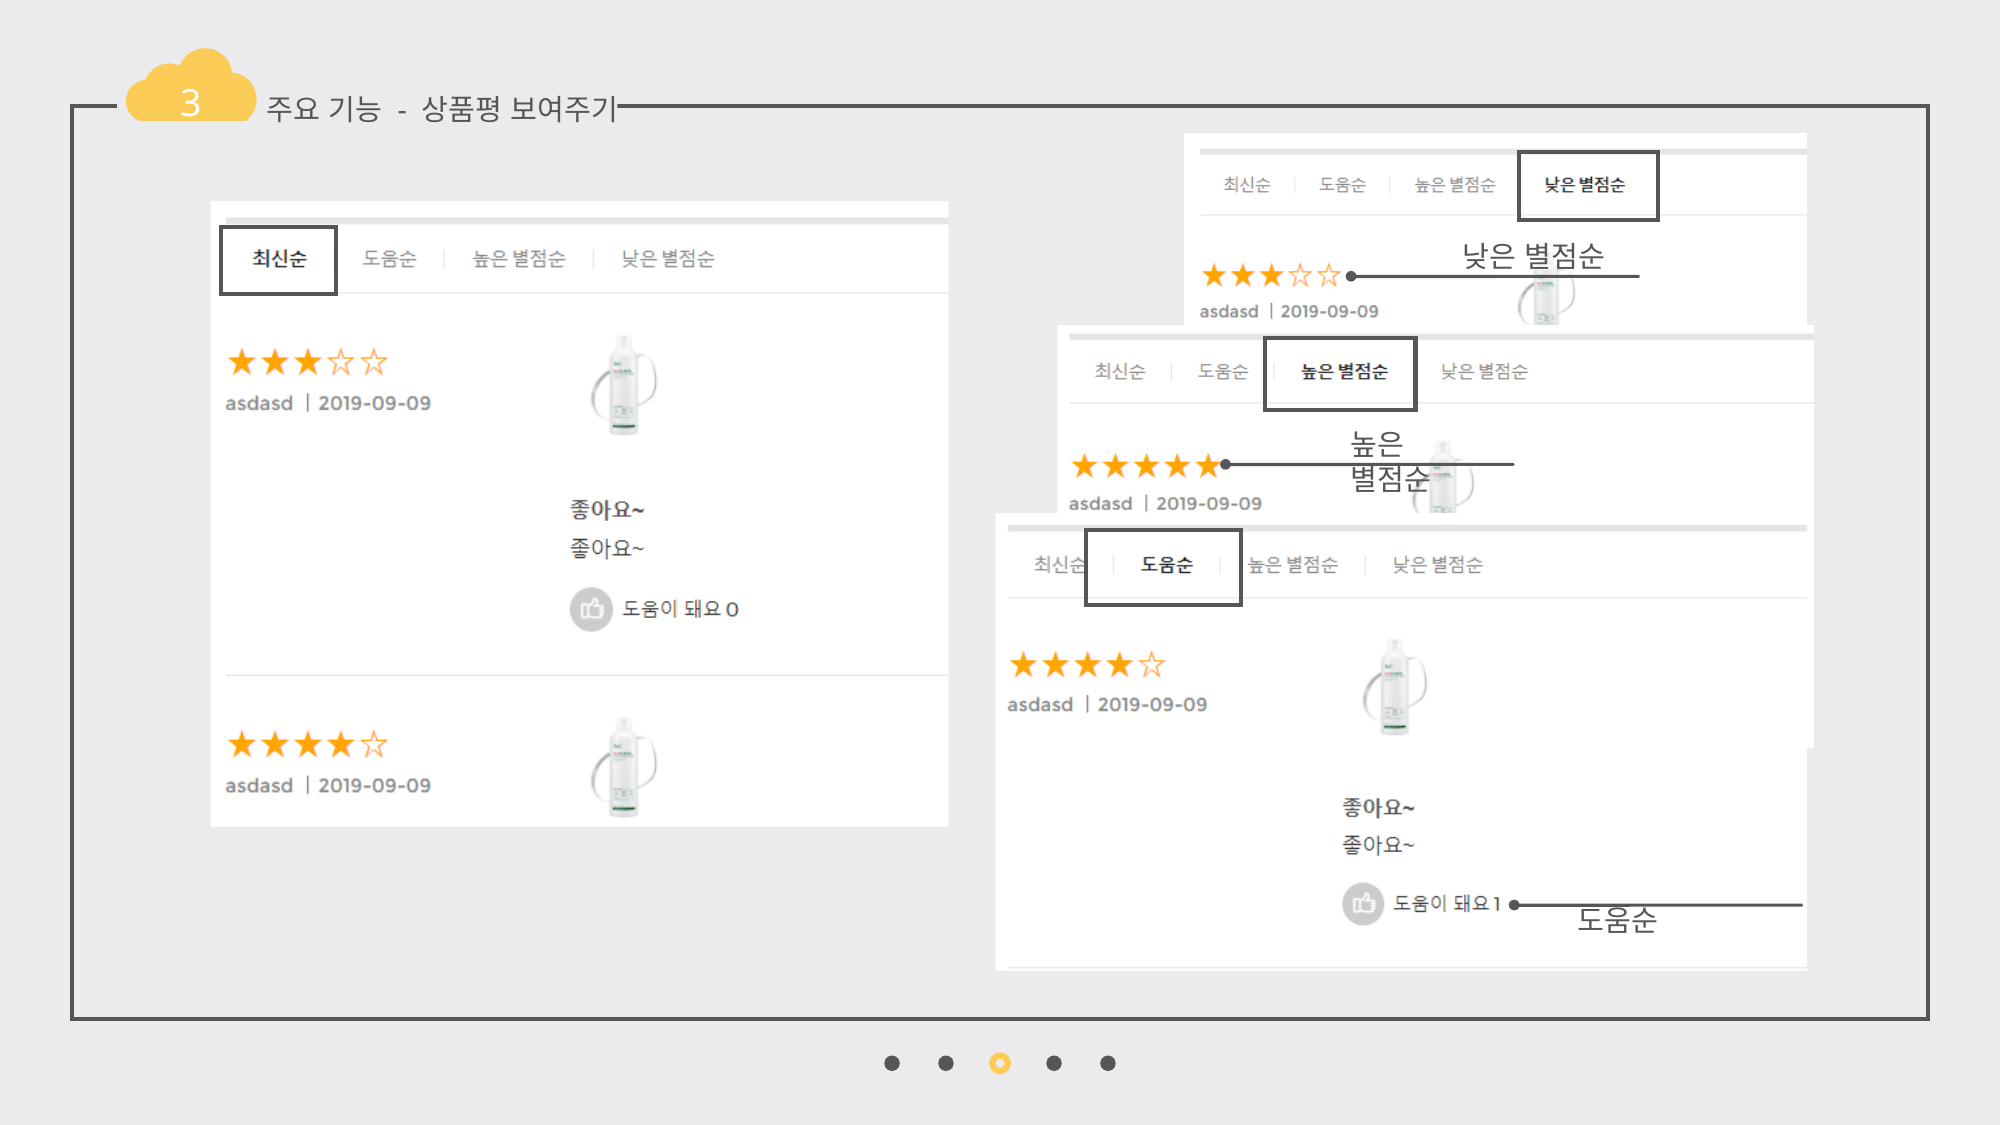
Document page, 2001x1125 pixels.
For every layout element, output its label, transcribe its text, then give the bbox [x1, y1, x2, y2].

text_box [884, 1055, 1116, 1071]
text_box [1057, 325, 1815, 748]
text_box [1508, 859, 1802, 911]
text_box [71, 105, 1929, 1020]
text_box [995, 513, 1808, 971]
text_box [1183, 133, 1808, 325]
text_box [1345, 231, 1639, 282]
text_box [116, 85, 125, 131]
text_box 주요 기능 - 상품평 보여주기 [251, 83, 634, 134]
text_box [1220, 419, 1514, 470]
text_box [125, 48, 257, 133]
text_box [210, 201, 949, 827]
